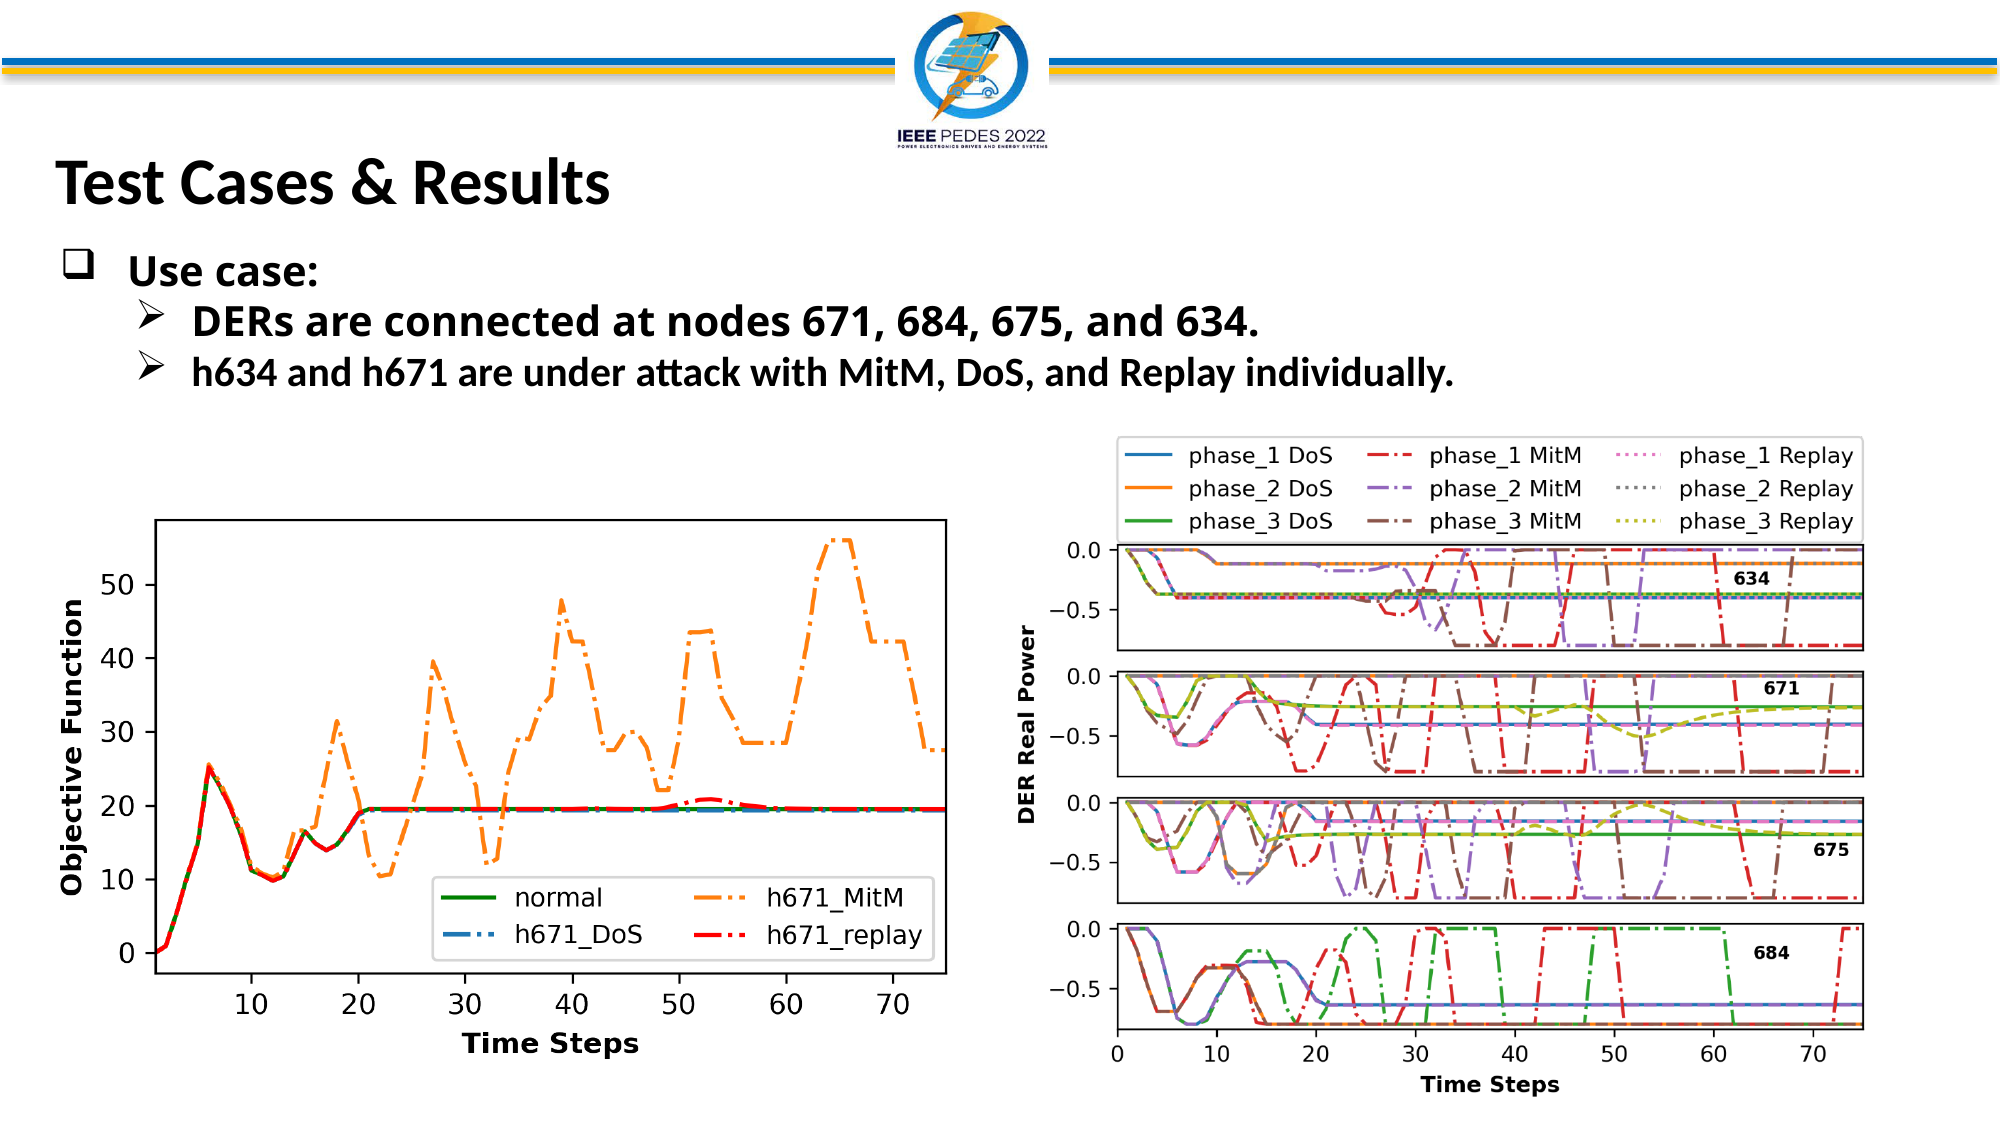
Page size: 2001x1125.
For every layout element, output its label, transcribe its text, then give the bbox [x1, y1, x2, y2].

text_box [2, 9, 1998, 151]
picture [1001, 420, 1878, 1112]
text_box Use case: DERs are connected at nodes 671, 684, 675, and 634. h634 and h671 are under attack with MitM, DoS, and Replay individually. [45, 237, 1471, 403]
picture [40, 499, 966, 1080]
text_box Test Cases & Results [40, 162, 1963, 279]
